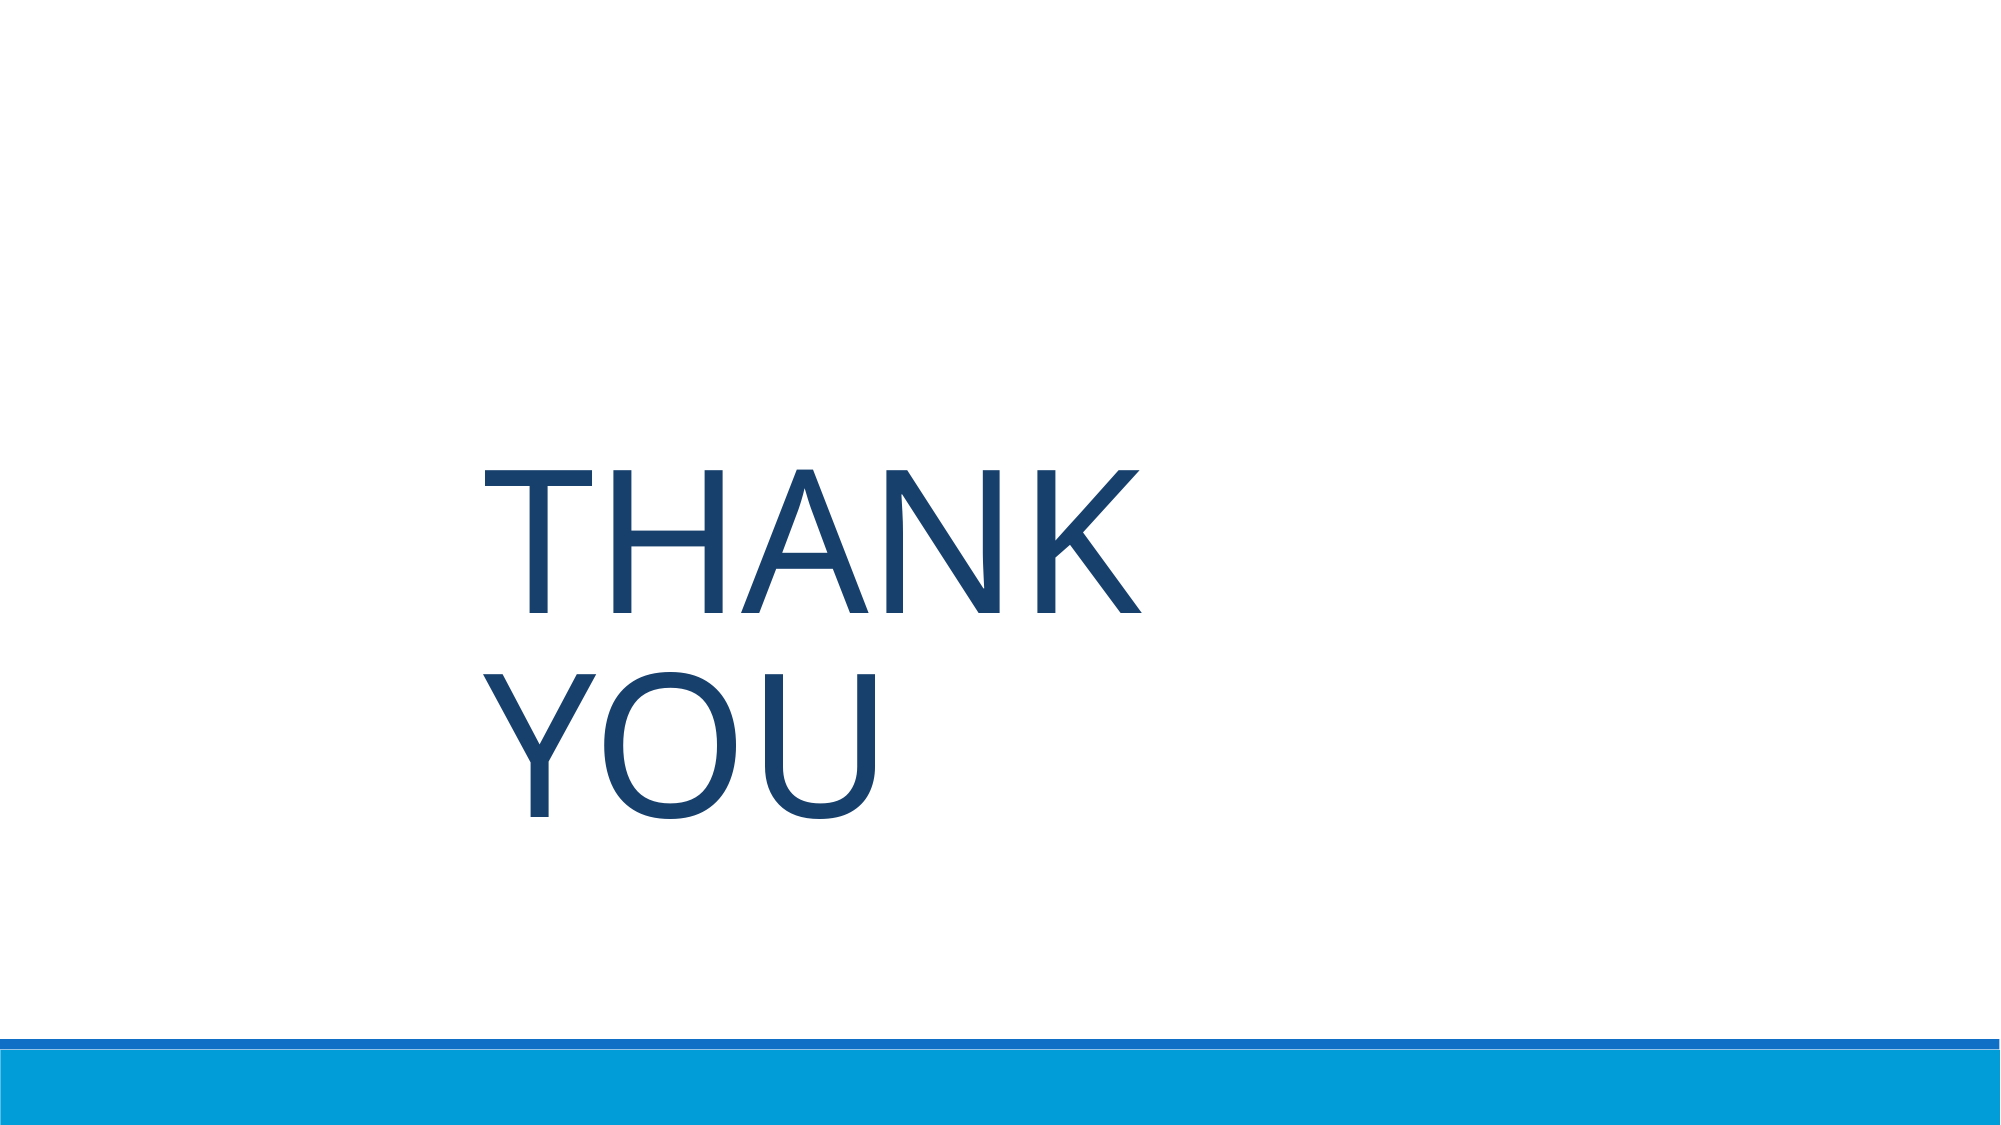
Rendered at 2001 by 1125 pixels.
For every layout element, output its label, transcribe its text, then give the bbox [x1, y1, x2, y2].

text_box THANK YOU [469, 443, 1531, 682]
